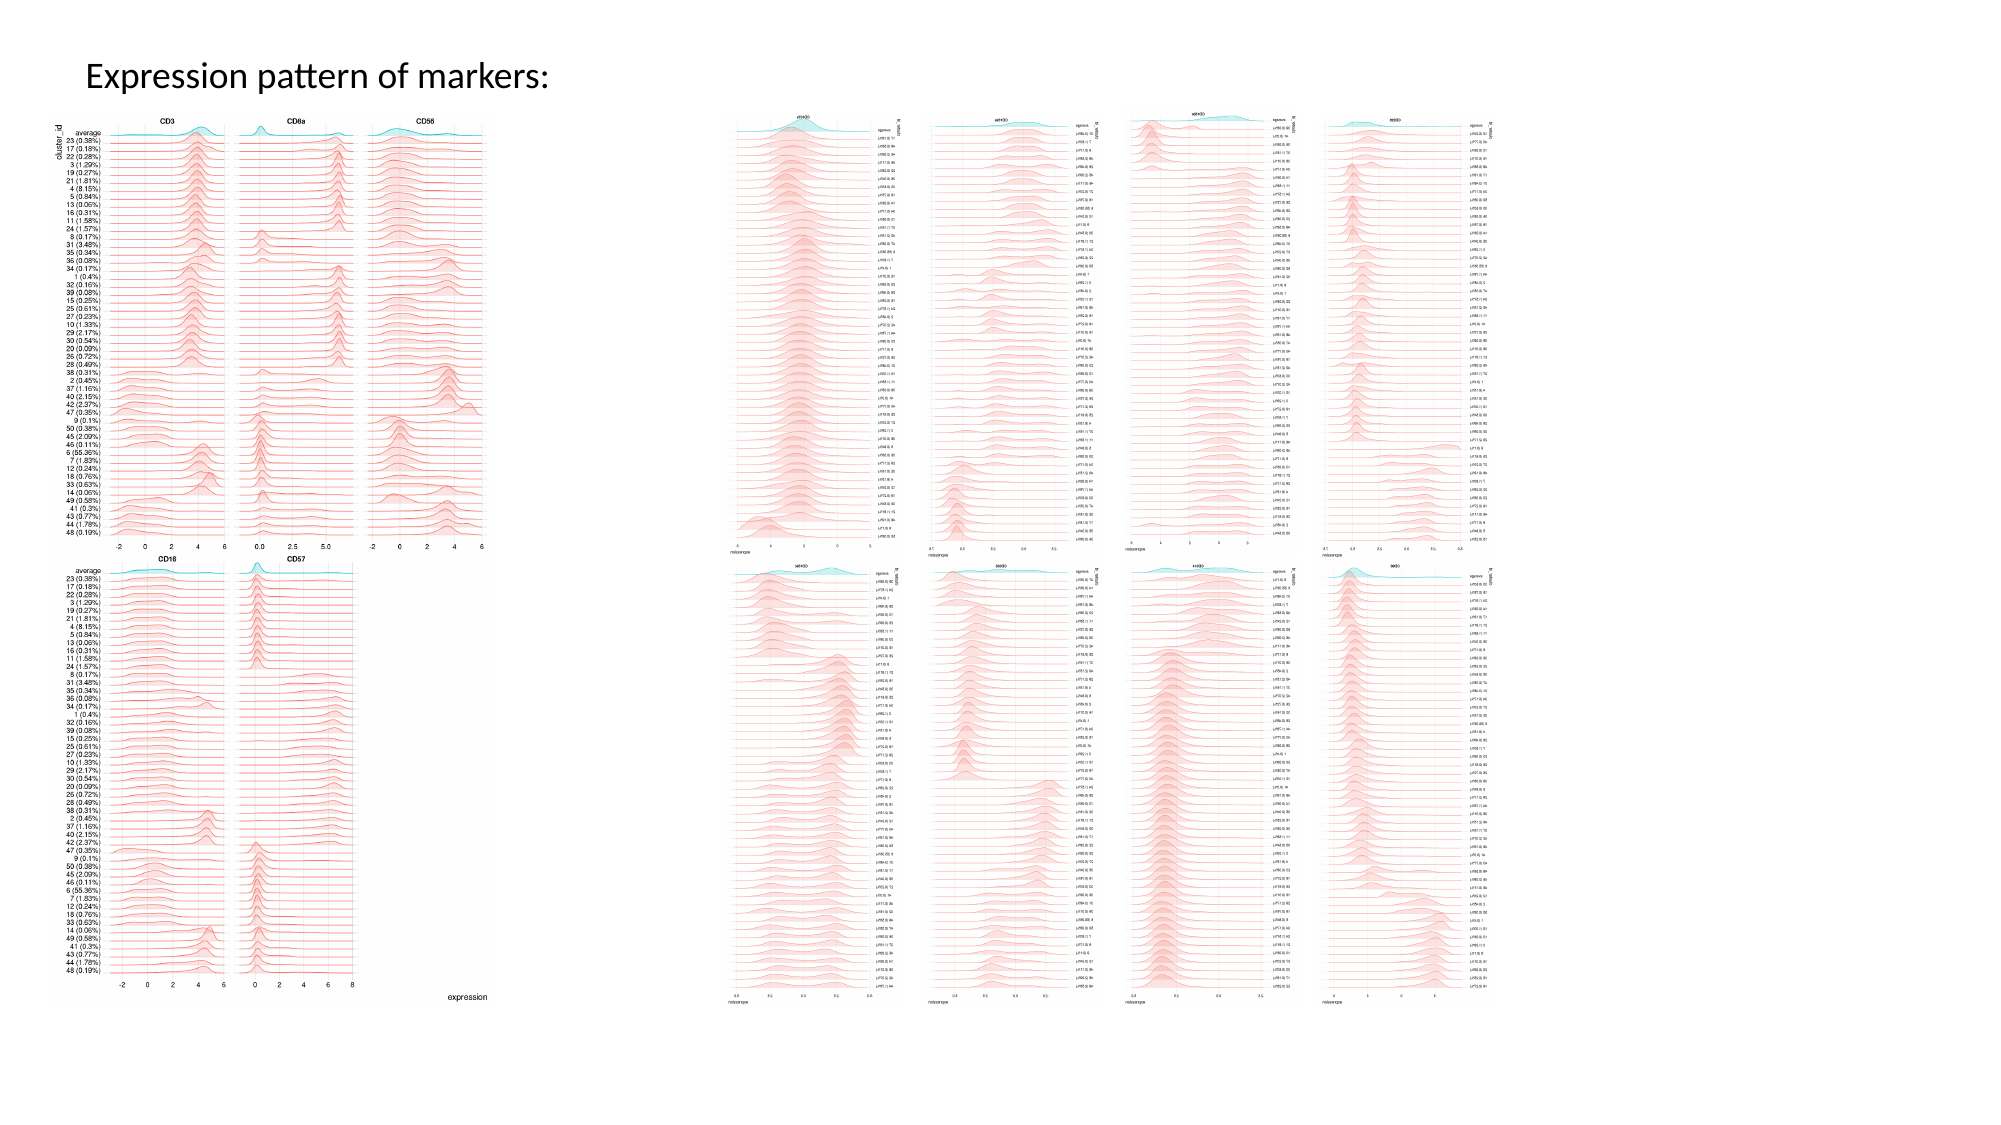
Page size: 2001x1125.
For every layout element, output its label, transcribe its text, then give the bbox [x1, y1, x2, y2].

picture [48, 113, 496, 1007]
picture [1121, 562, 1299, 1007]
text_box Expression pattern of markers: [70, 43, 566, 103]
picture [924, 116, 1102, 560]
picture [1121, 110, 1299, 554]
picture [726, 113, 904, 557]
picture [1318, 562, 1496, 1007]
picture [724, 562, 902, 1007]
picture [1318, 116, 1496, 560]
picture [924, 562, 1102, 1007]
